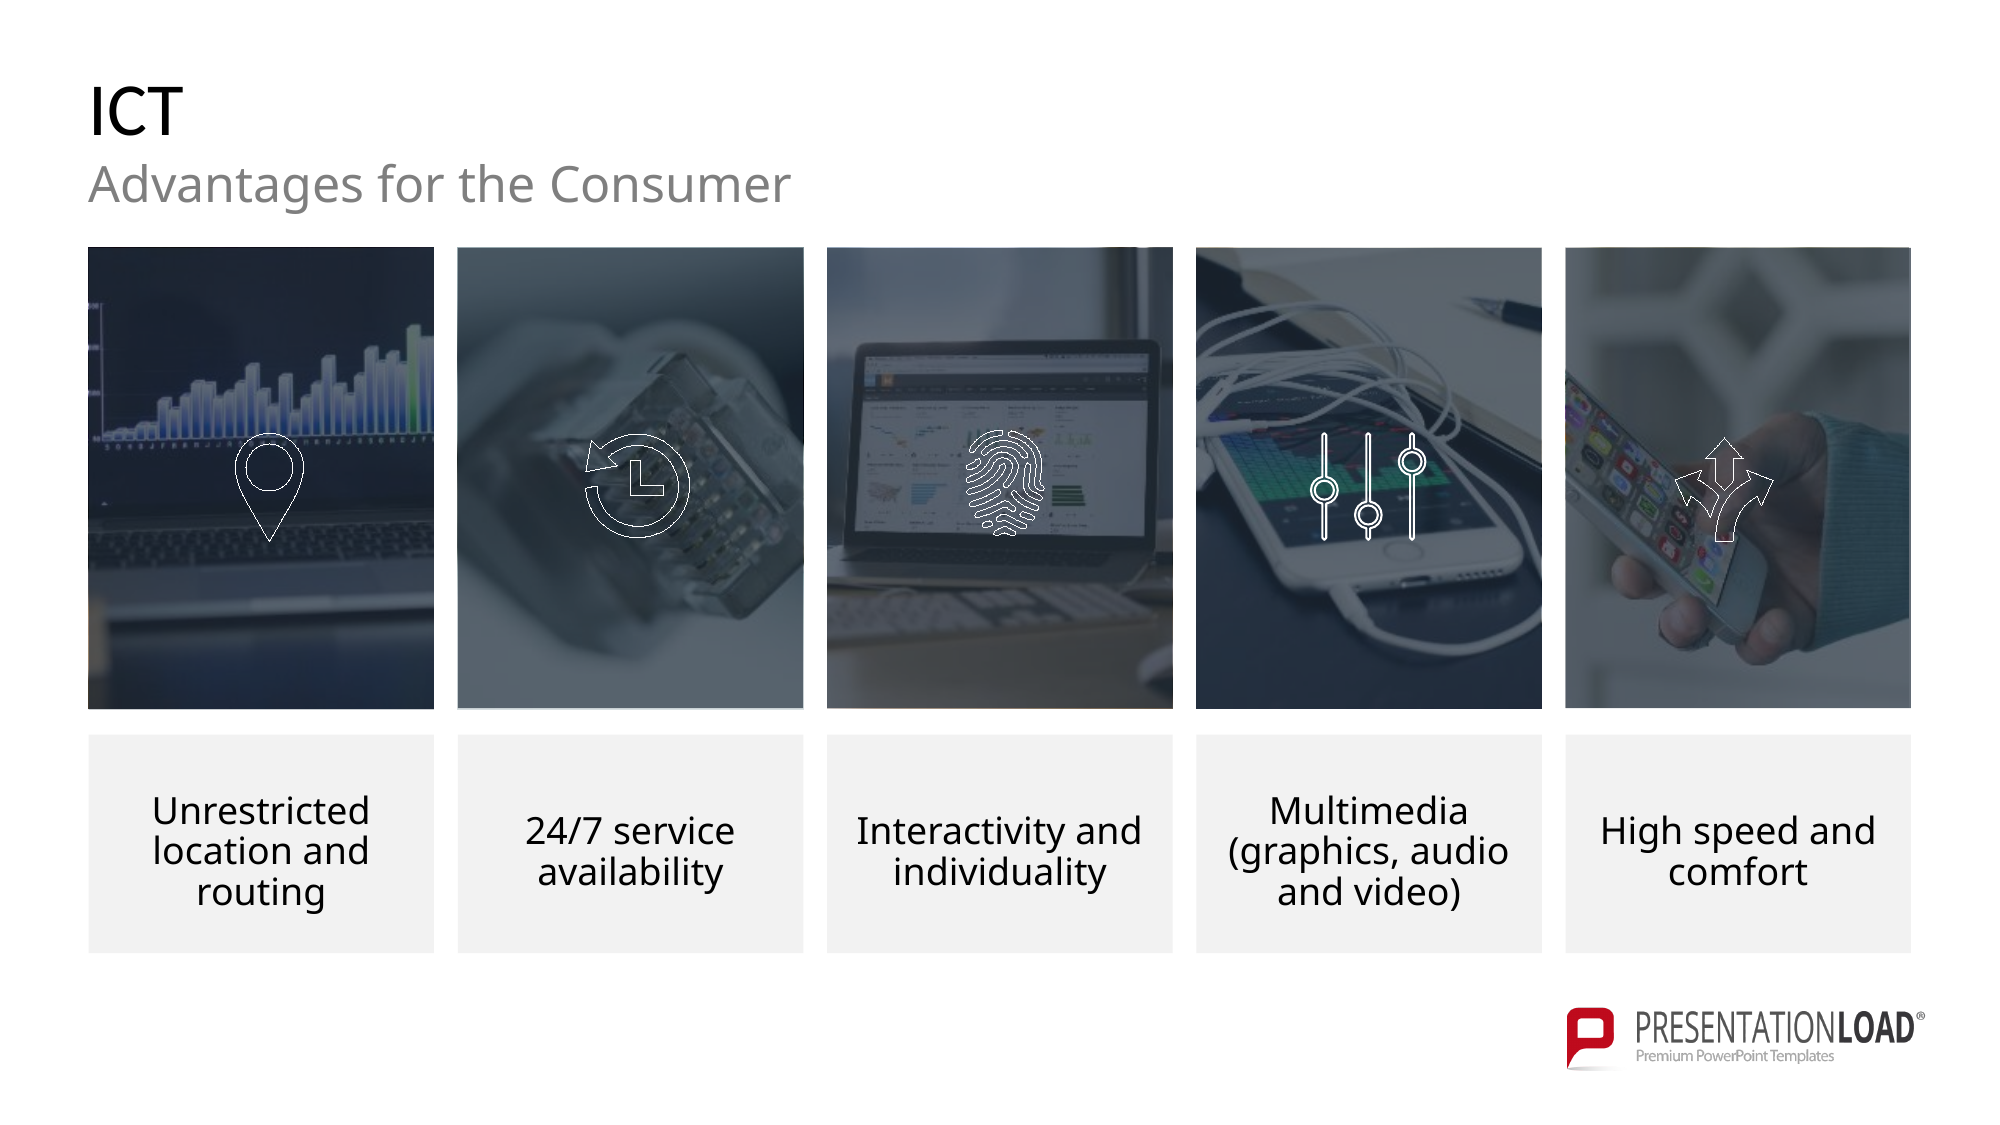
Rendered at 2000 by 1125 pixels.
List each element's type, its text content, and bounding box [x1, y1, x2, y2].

picture [1565, 247, 1910, 708]
list High speed and comfort [1565, 734, 1911, 954]
list Multimedia (graphics, audio and video) [1196, 734, 1542, 954]
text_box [1675, 437, 1774, 542]
title ICT [88, 70, 1911, 159]
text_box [1310, 432, 1426, 540]
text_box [585, 430, 692, 541]
list 24/7 service availability [457, 734, 804, 954]
list Interactivity and individuality [827, 734, 1173, 954]
picture [1567, 1004, 1926, 1071]
picture [88, 247, 435, 709]
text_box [965, 429, 1045, 537]
list Advantages for the Consumer [88, 159, 1911, 248]
picture [826, 247, 1173, 709]
picture [457, 247, 804, 710]
list Unrestricted location and routing [88, 734, 434, 954]
picture [1196, 247, 1542, 710]
